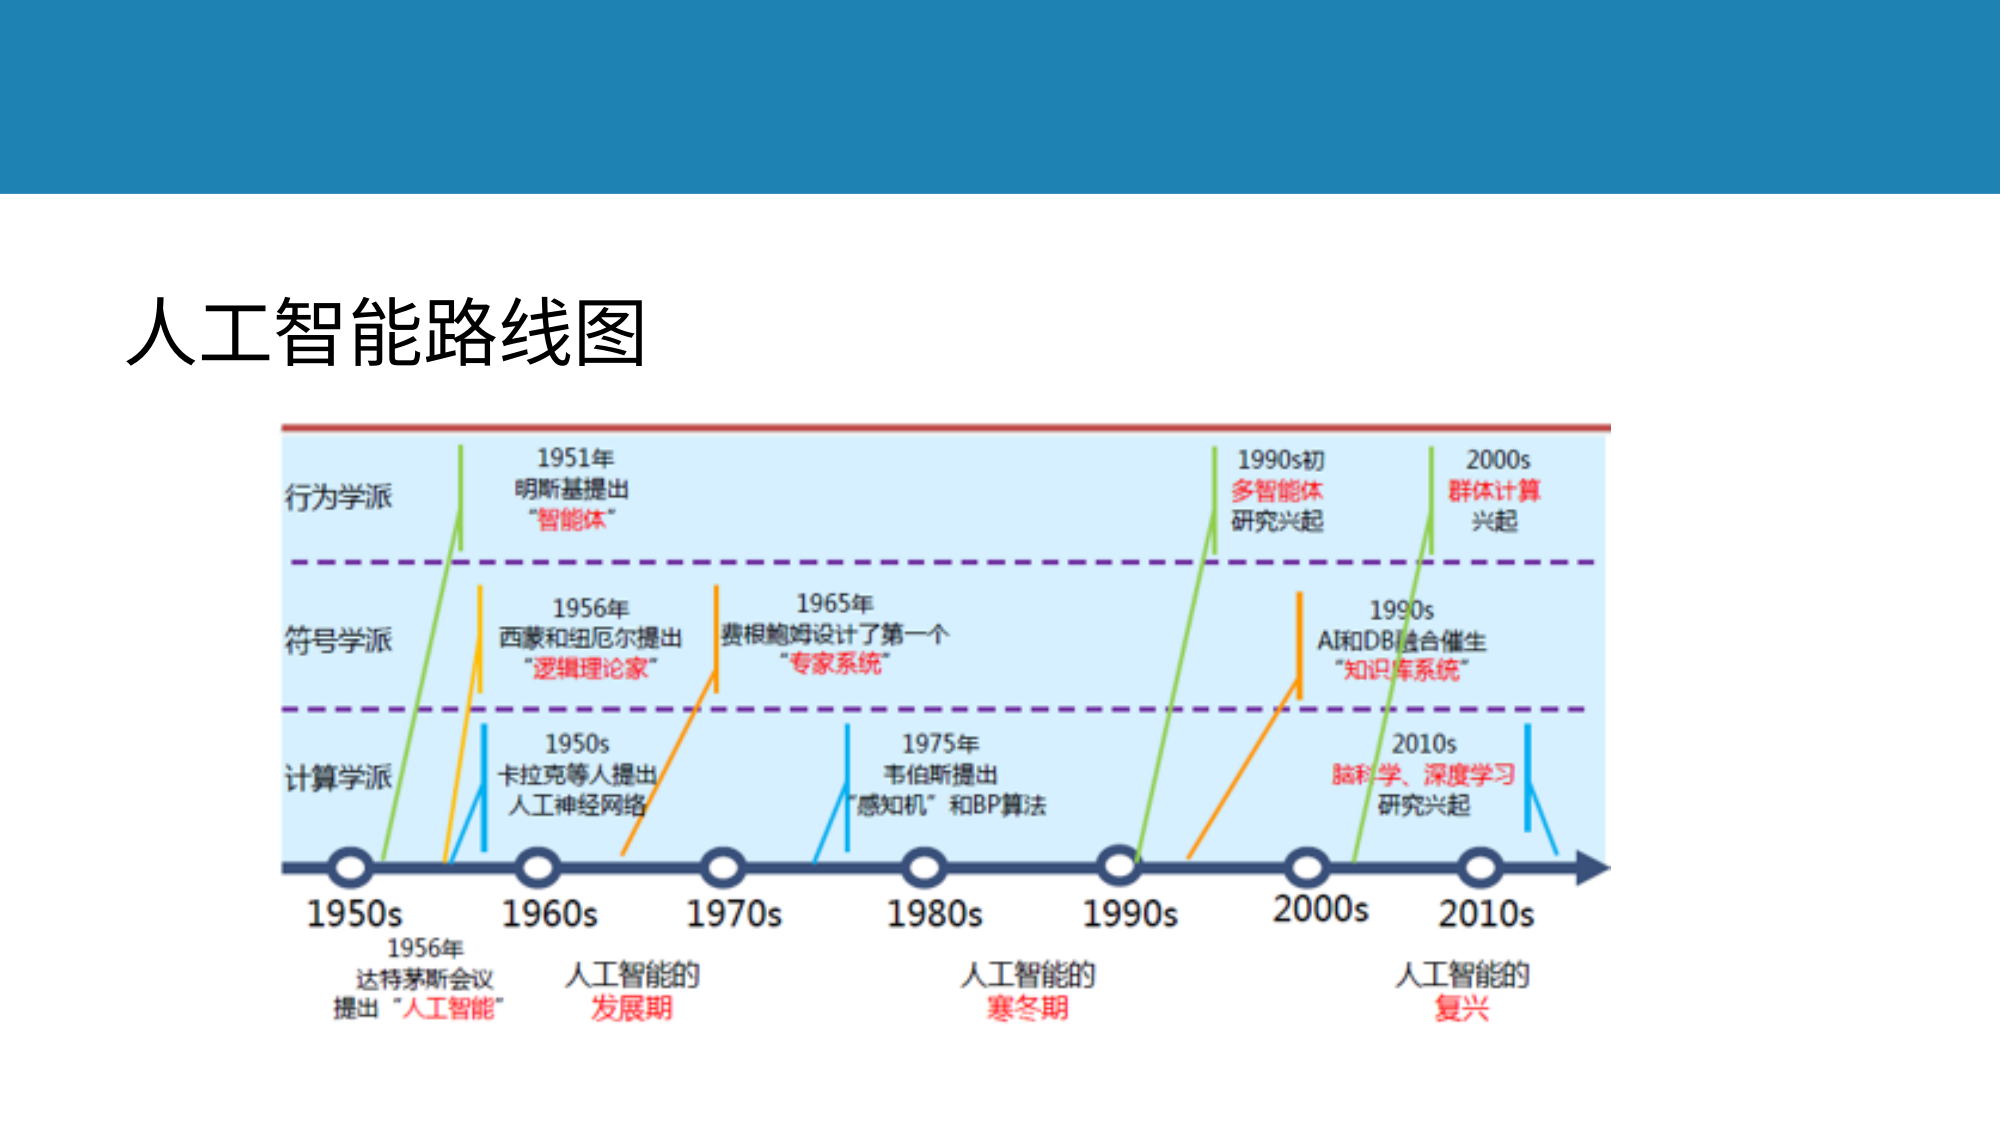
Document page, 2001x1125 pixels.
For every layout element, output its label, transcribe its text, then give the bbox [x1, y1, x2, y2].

picture [277, 405, 1611, 1039]
text_box 人工智能路线图 [103, 227, 669, 407]
